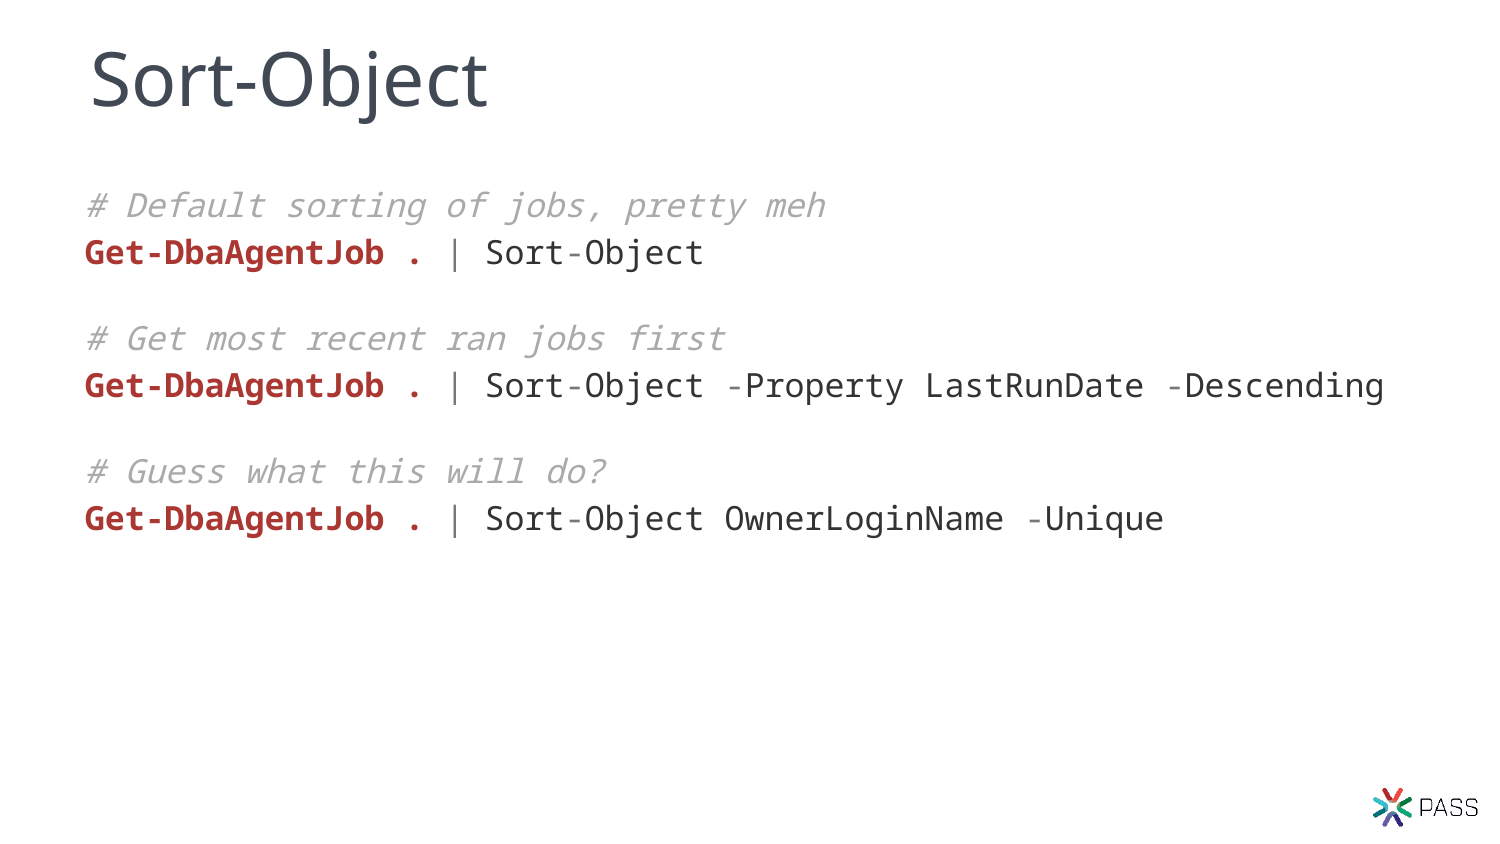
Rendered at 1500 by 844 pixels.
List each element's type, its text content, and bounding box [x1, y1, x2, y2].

title Sort-Object [75, 41, 1425, 142]
picture [1371, 785, 1479, 829]
list # Default sorting of jobs, pretty meh Get-DbaAgentJob . | Sort-Object # Get most recent ran jobs first Get-DbaAgentJob . | Sort-Object -Property LastRunDate -Descending # Guess what this will do? Get-DbaAgentJob . | Sort-Object OwnerLoginName -Unique [69, 176, 1425, 738]
